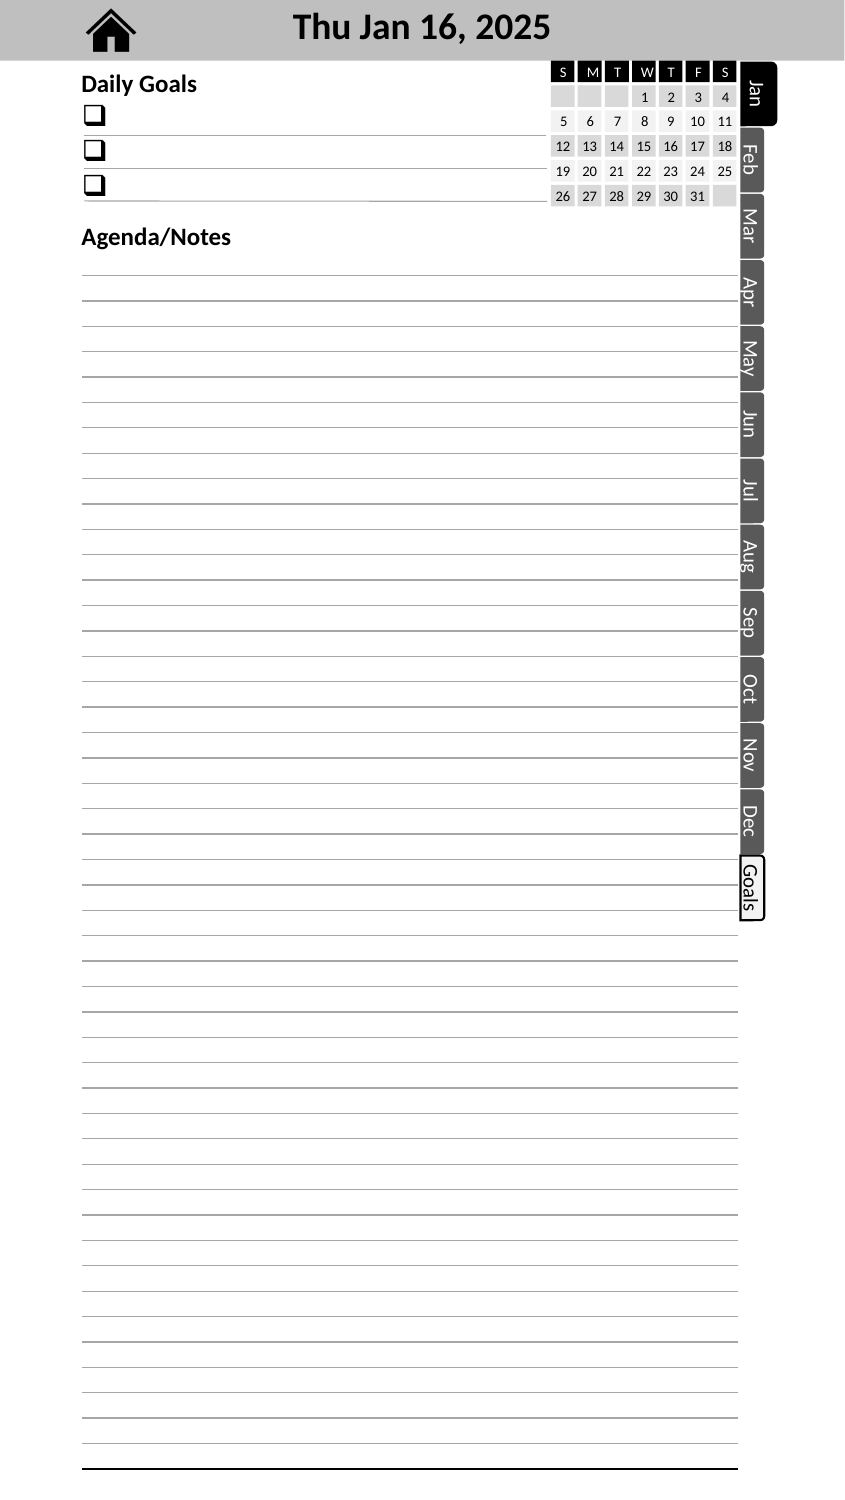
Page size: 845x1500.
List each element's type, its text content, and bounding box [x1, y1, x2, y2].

list Thu Jan 16, 2025 [190, 0, 655, 61]
picture [82, 1, 140, 59]
